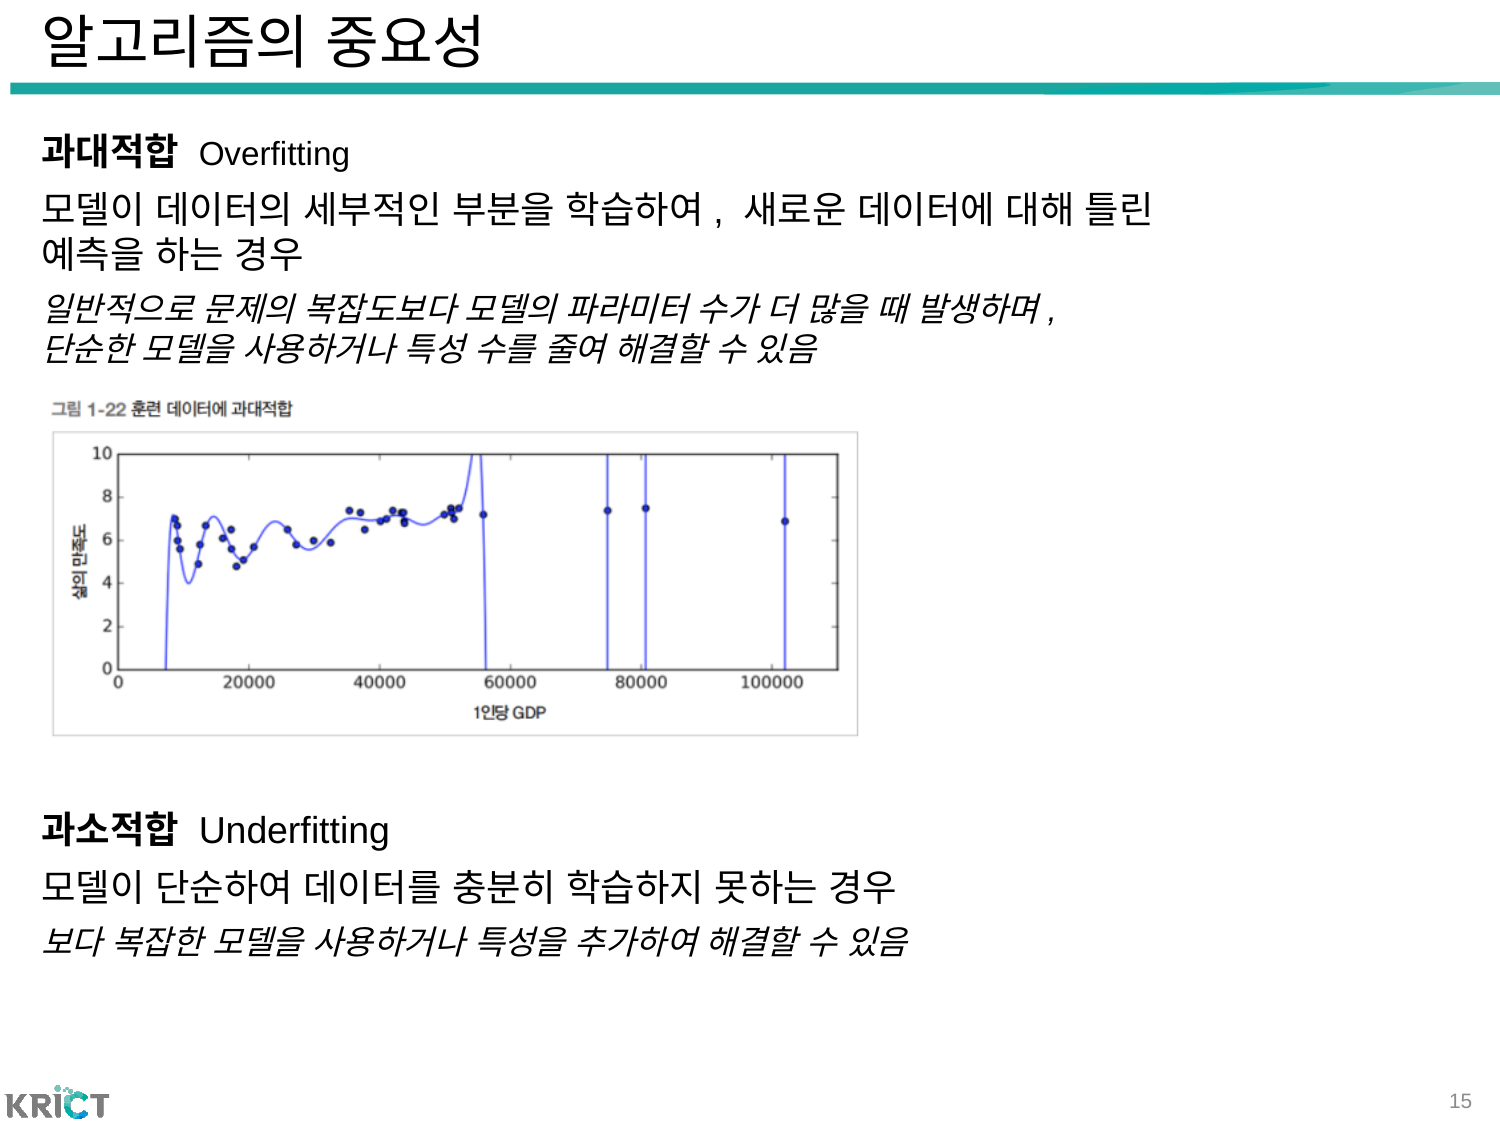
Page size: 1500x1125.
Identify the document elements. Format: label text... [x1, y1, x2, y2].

picture [41, 394, 869, 744]
slide_number 15 [1149, 1085, 1488, 1116]
picture [4, 1085, 110, 1121]
title 알고리즘의 중요성 [26, 5, 1460, 83]
text_box 과소적합 Underfitting 모델이 단순하여 데이터를 충분히 학습하지 못하는 경우 보다 복잡한 모델을 사용하거나 특성을 추가하여 해결할 수 있음 [26, 798, 1144, 969]
text_box 과대적합 Overfitting 모델이 데이터의 세부적인 부분을 학습하여, 새로운 데이터에 대해 틀린 예측을 하는 경우 일반적으로 문제의 복잡도보다 모델의 파라미터 수가 더 많을 때 발생하며, 단순한 모델을 사용하거나 특성 수를 줄여 해결할 수 있음 [26, 120, 1257, 376]
